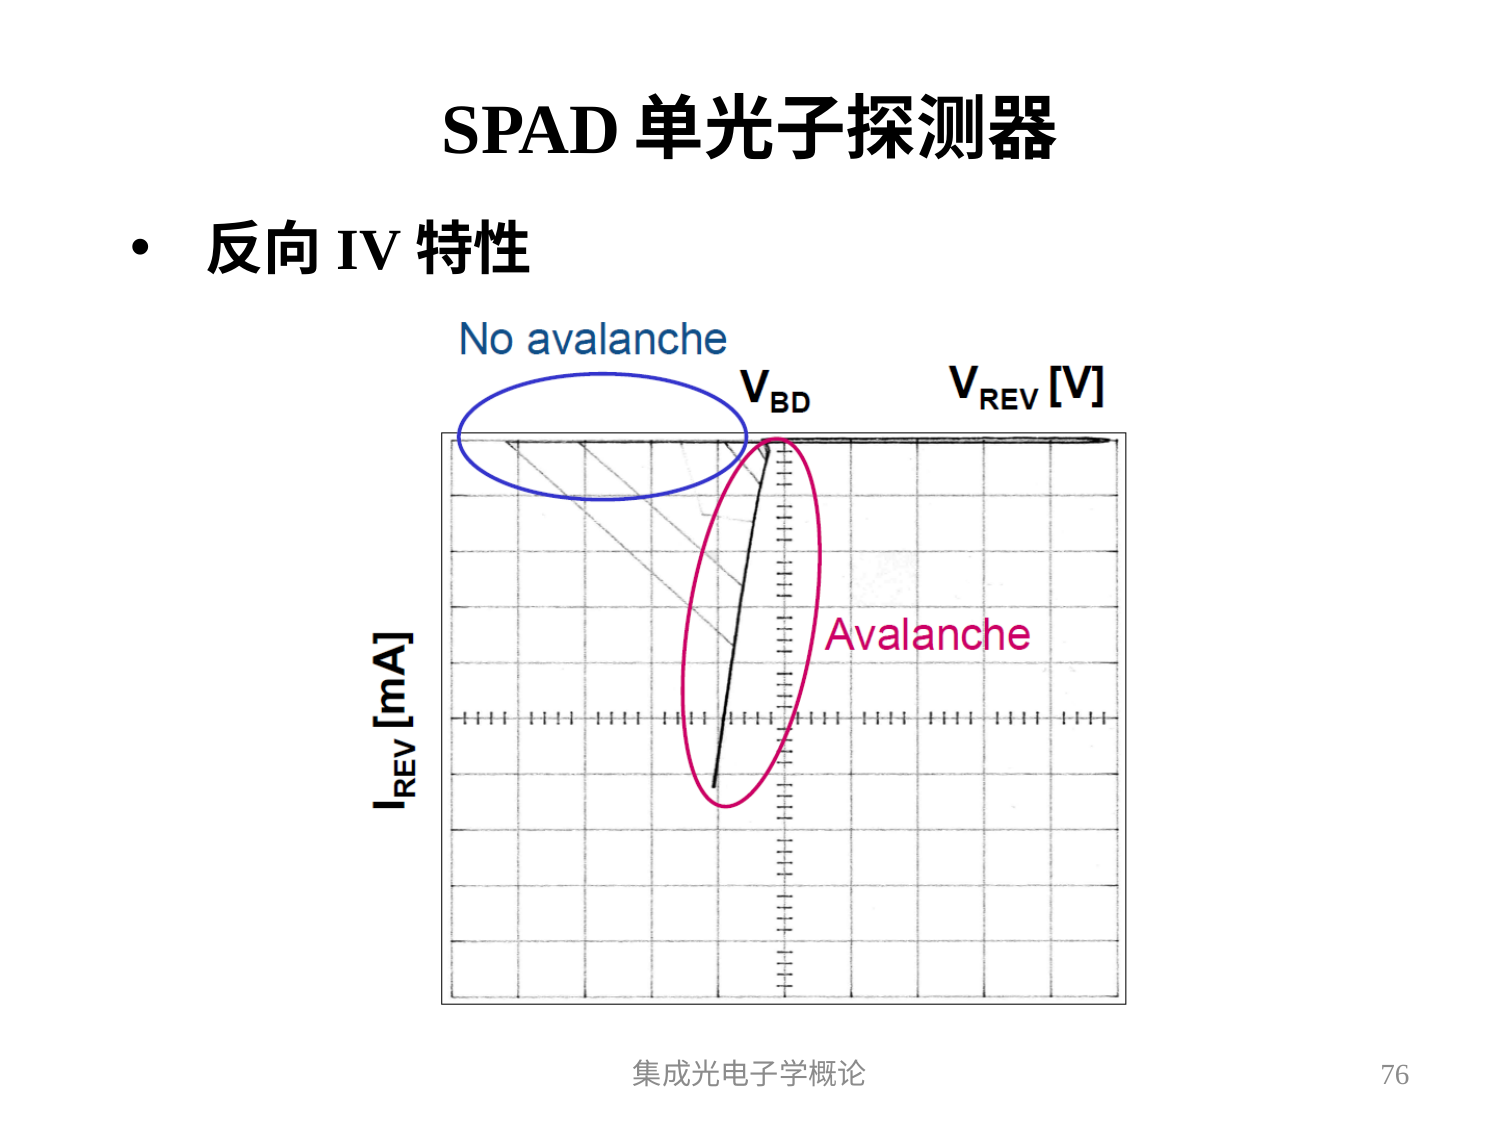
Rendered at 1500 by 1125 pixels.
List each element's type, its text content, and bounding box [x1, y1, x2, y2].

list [331, 295, 1169, 1037]
footer 集成光电子学概论 [439, 1046, 1060, 1103]
text_box 反向IV特性 [116, 203, 547, 289]
slide_number 76 [1074, 1042, 1425, 1103]
title SPAD单光子探测器 [75, 75, 1425, 175]
